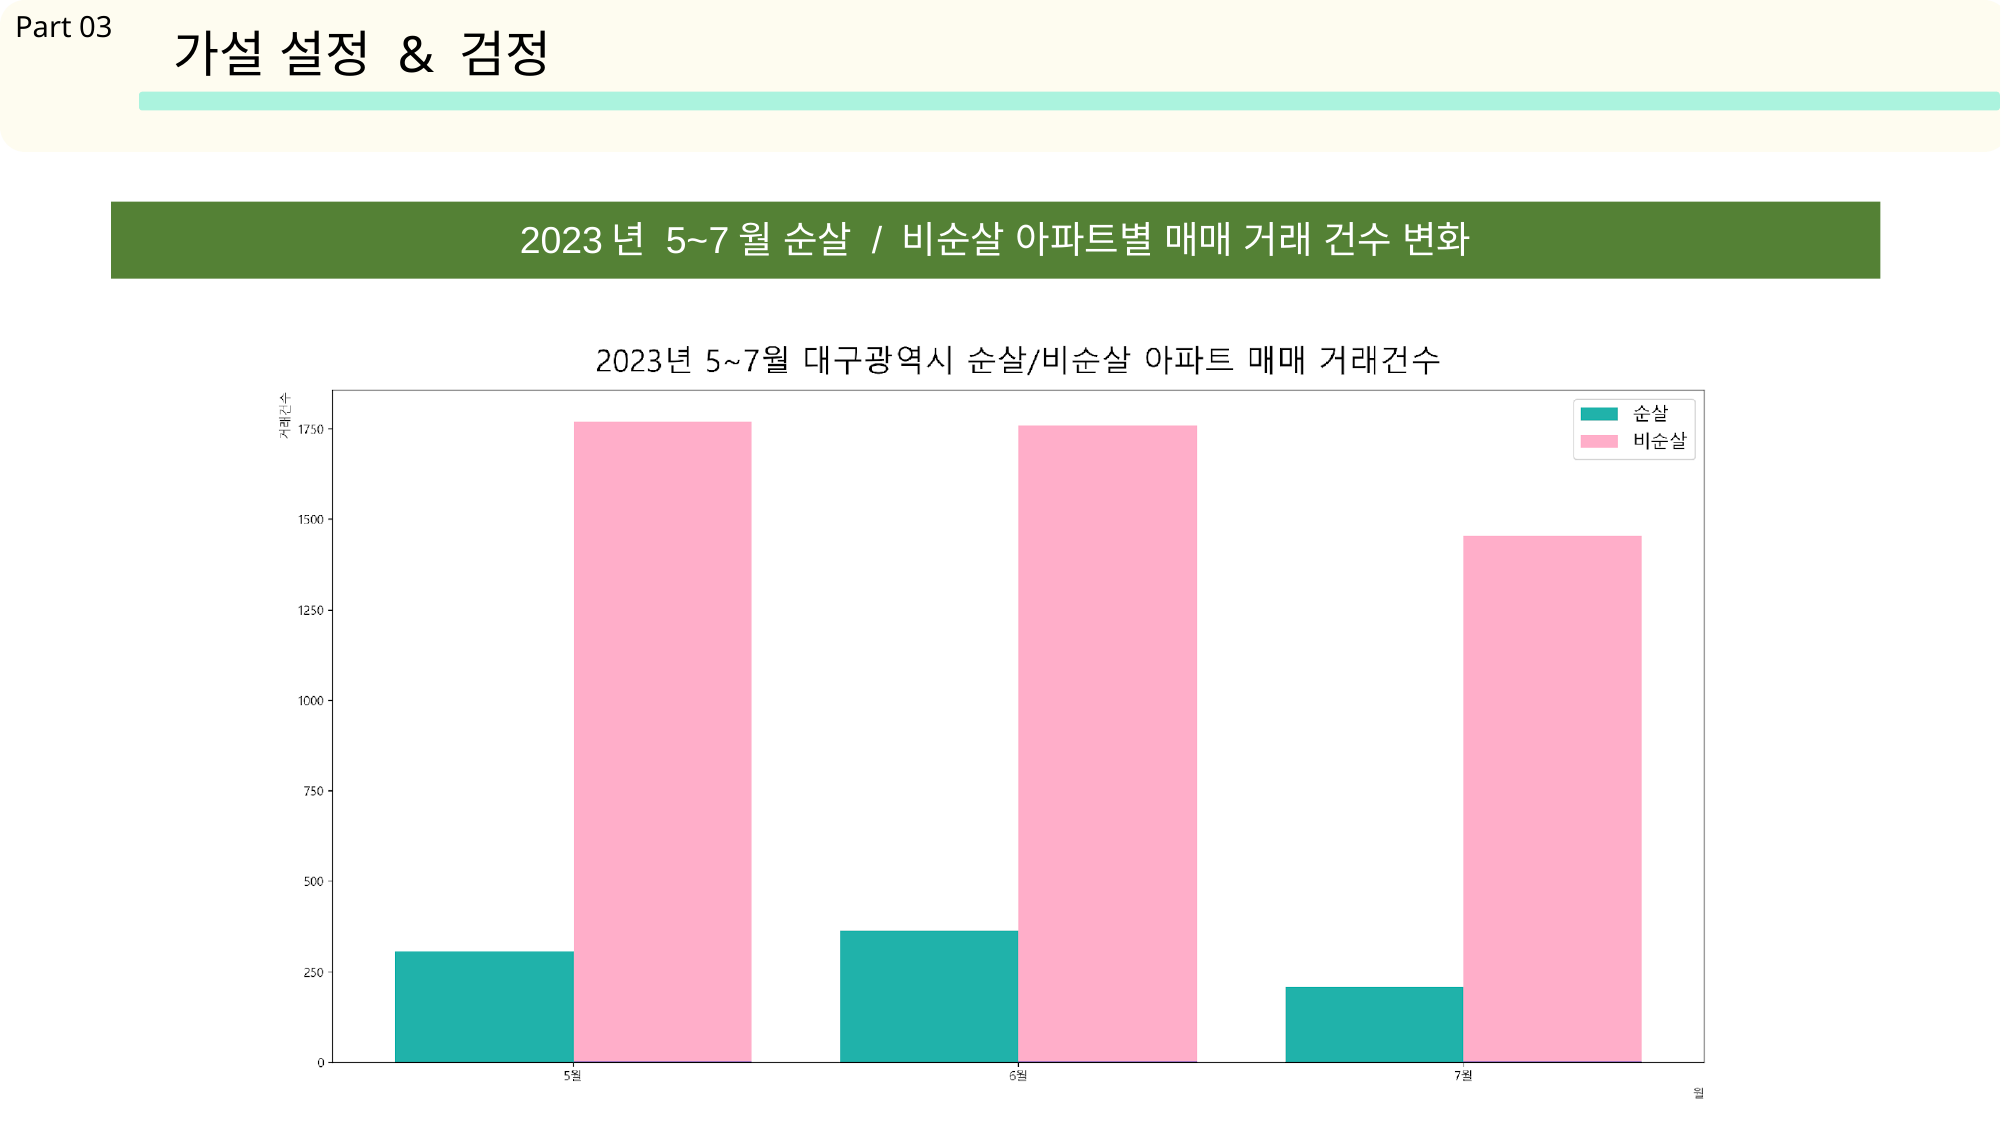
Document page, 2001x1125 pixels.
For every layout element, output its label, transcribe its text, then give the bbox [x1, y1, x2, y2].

text_box [111, 201, 1881, 208]
text_box 2023년 5~7월 순살 / 비순살 아파트별 매매 거래 건수 변화 [111, 208, 1881, 269]
text_box [111, 269, 1881, 279]
picture [110, 285, 1881, 1125]
